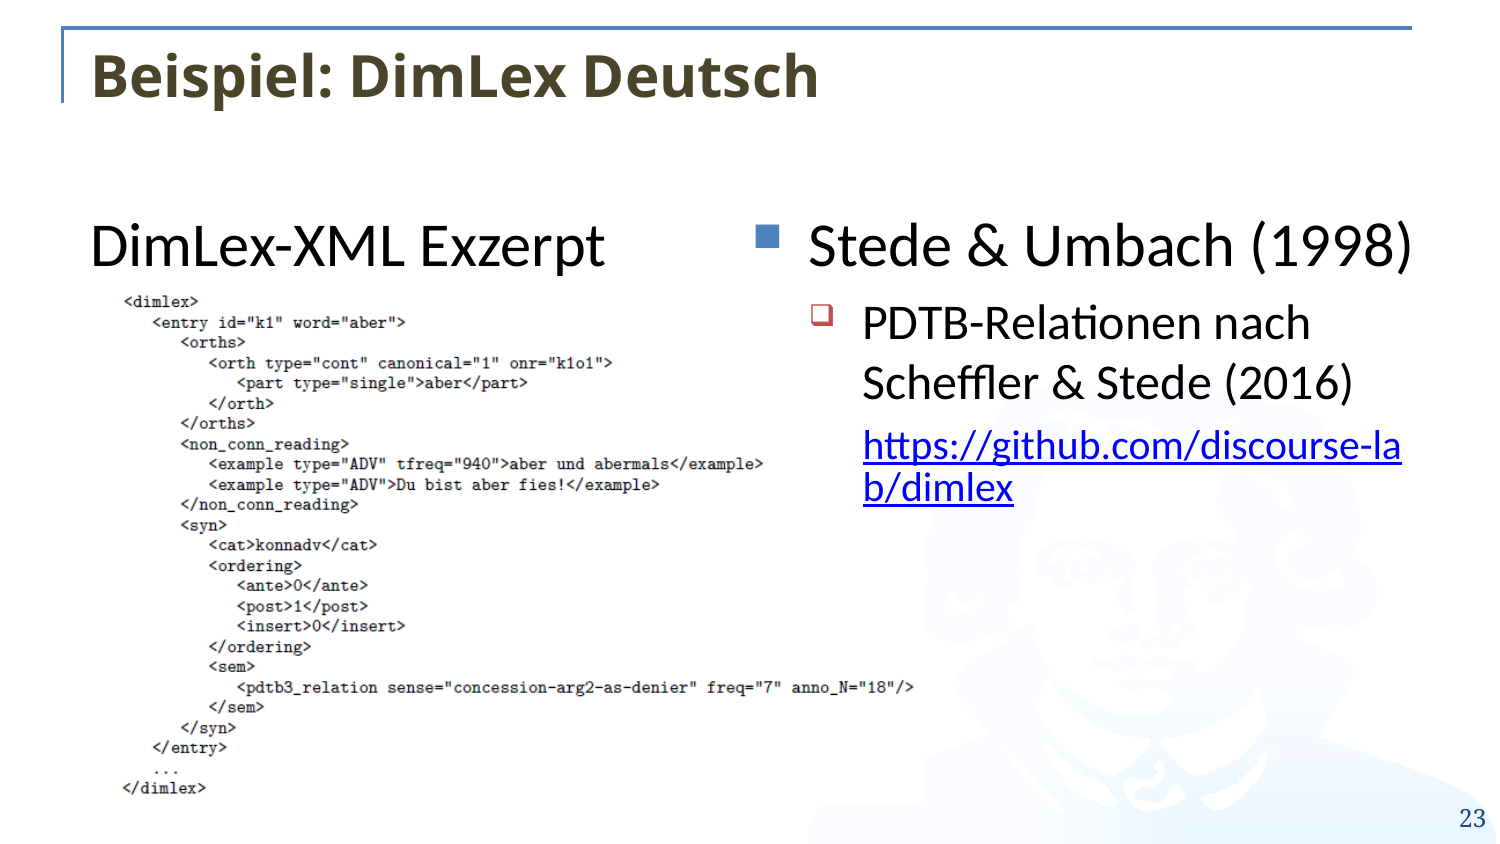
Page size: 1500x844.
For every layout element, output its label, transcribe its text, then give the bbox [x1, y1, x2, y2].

title Beispiel: DimLex Deutsch [75, 32, 1425, 173]
slide_number 23 [1151, 787, 1500, 844]
text_box Stede & Umbach (1998) PDTB-Relationen nach Scheffler & Stede (2016) https://github.com/discourse-lab/dimlex [737, 196, 1438, 755]
list DimLex-XML Exzerpt [75, 196, 737, 755]
picture [112, 284, 923, 804]
